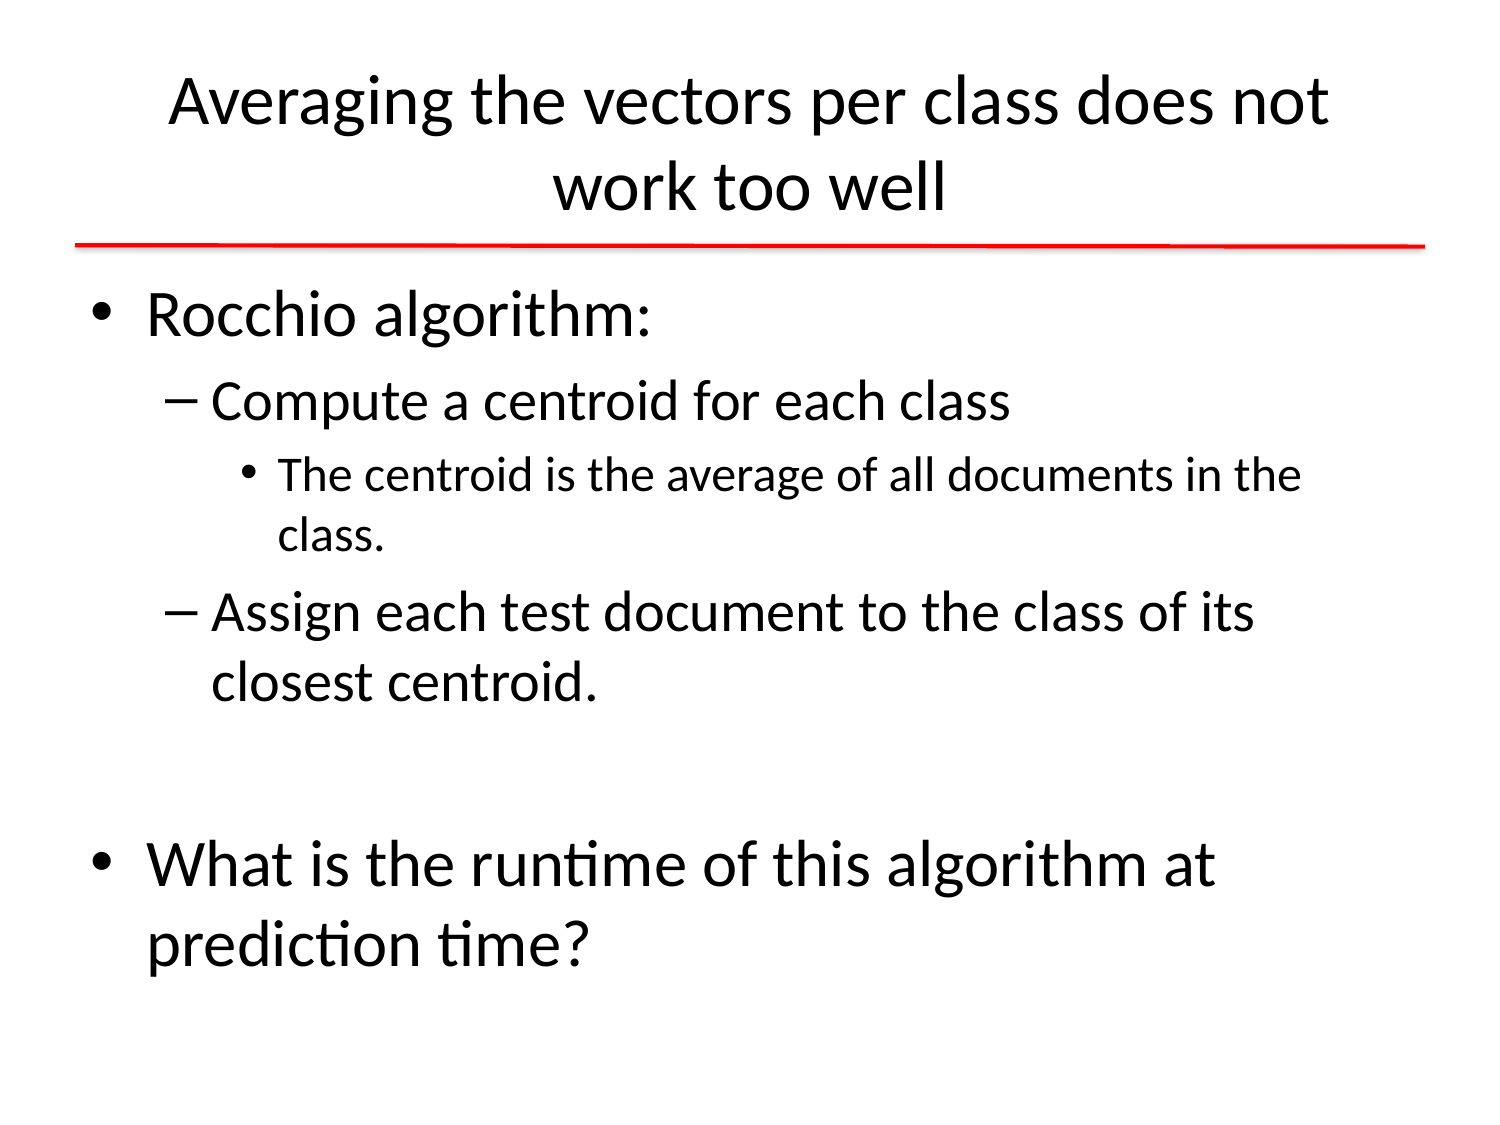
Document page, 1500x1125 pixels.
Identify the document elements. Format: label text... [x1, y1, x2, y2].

title Averaging the vectors per class does not work too well [75, 45, 1425, 233]
list Rocchio algorithm: Compute a centroid for each class The centroid is the average of all documents in the class. Assign each test document to the class of its closest centroid. What is the runtime of this algorithm at prediction time? [75, 262, 1425, 1005]
